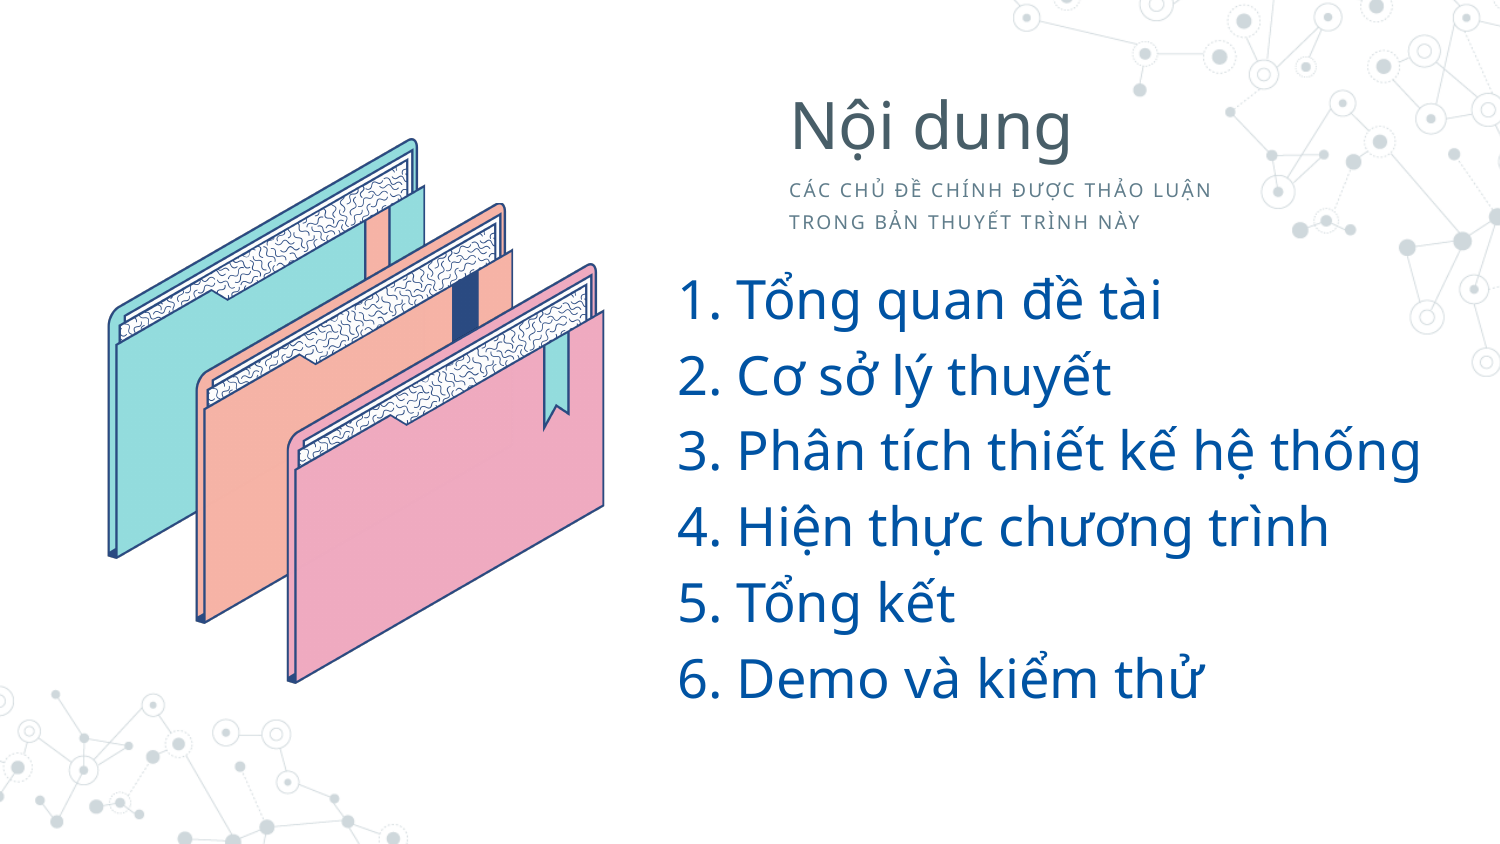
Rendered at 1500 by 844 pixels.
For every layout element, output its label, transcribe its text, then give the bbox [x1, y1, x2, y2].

text_box CÁC CHỦ ĐỀ CHÍNH ĐƯỢC THẢO LUẬN TRONG BẢN THUYẾT TRÌNH NÀY [789, 169, 1253, 233]
text_box Nội dung [789, 83, 1203, 163]
text_box [107, 138, 426, 559]
text_box [286, 263, 605, 684]
text_box [195, 203, 514, 624]
picture [0, 0, 1500, 844]
text_box 1. Tổng quan đề tài 2. Cơ sở lý thuyết 3. Phân tích thiết kế hệ thống 4. Hiện thực chương trình 5. Tổng kết 6. Demo và kiểm thử [677, 254, 1466, 785]
